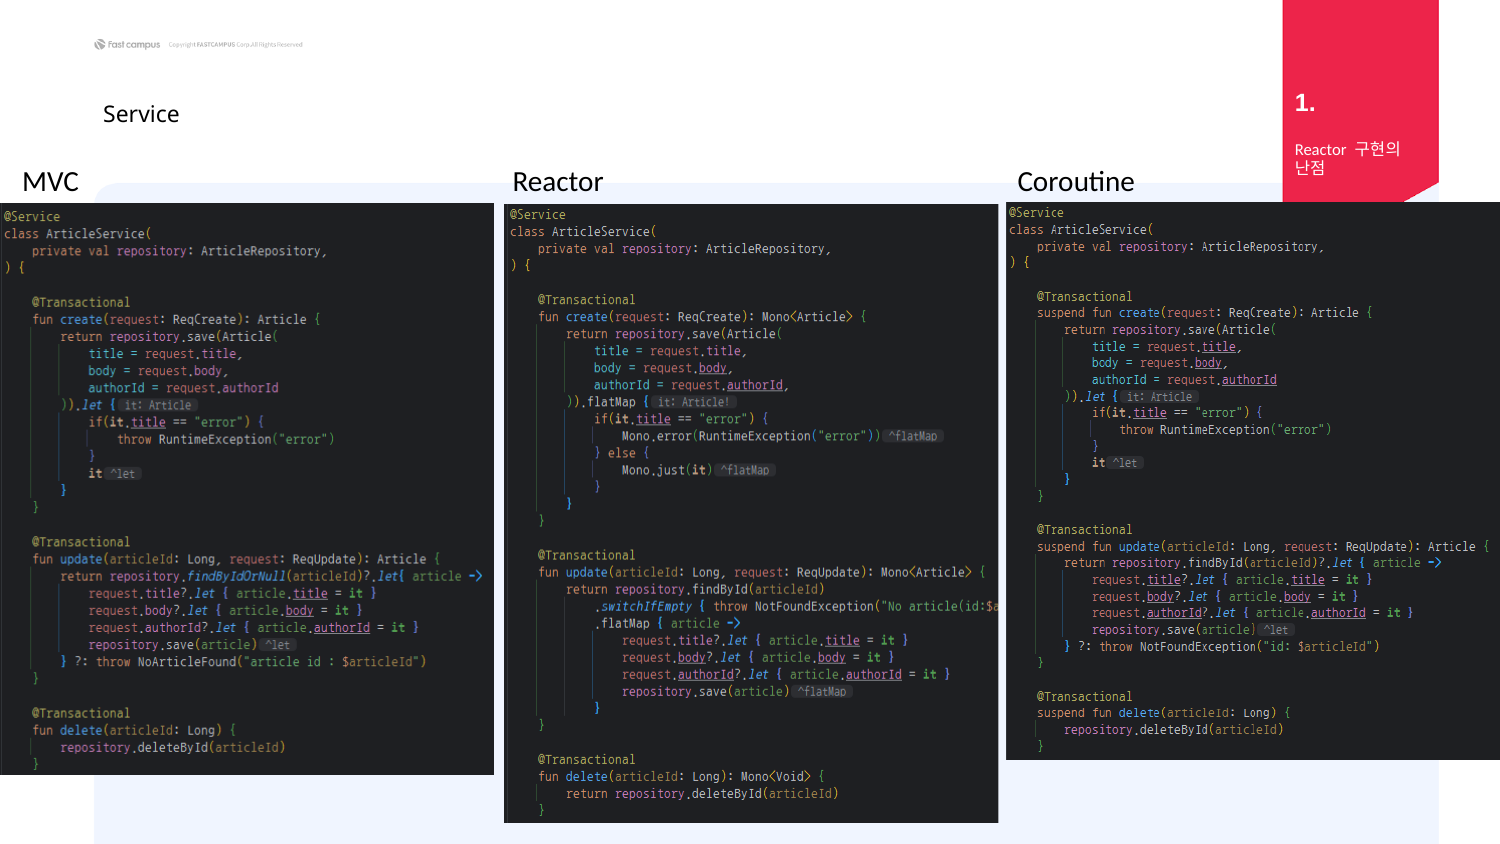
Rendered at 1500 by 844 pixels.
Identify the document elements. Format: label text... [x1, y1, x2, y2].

text_box MVC [7, 155, 94, 204]
text_box 1. [1281, 86, 1438, 135]
text_box Coroutine [1002, 155, 1151, 205]
text_box Reactor 구현의 난점 [1281, 135, 1438, 184]
title Service [103, 95, 1281, 167]
text_box Reactor [498, 155, 619, 205]
picture [0, 0, 1500, 844]
